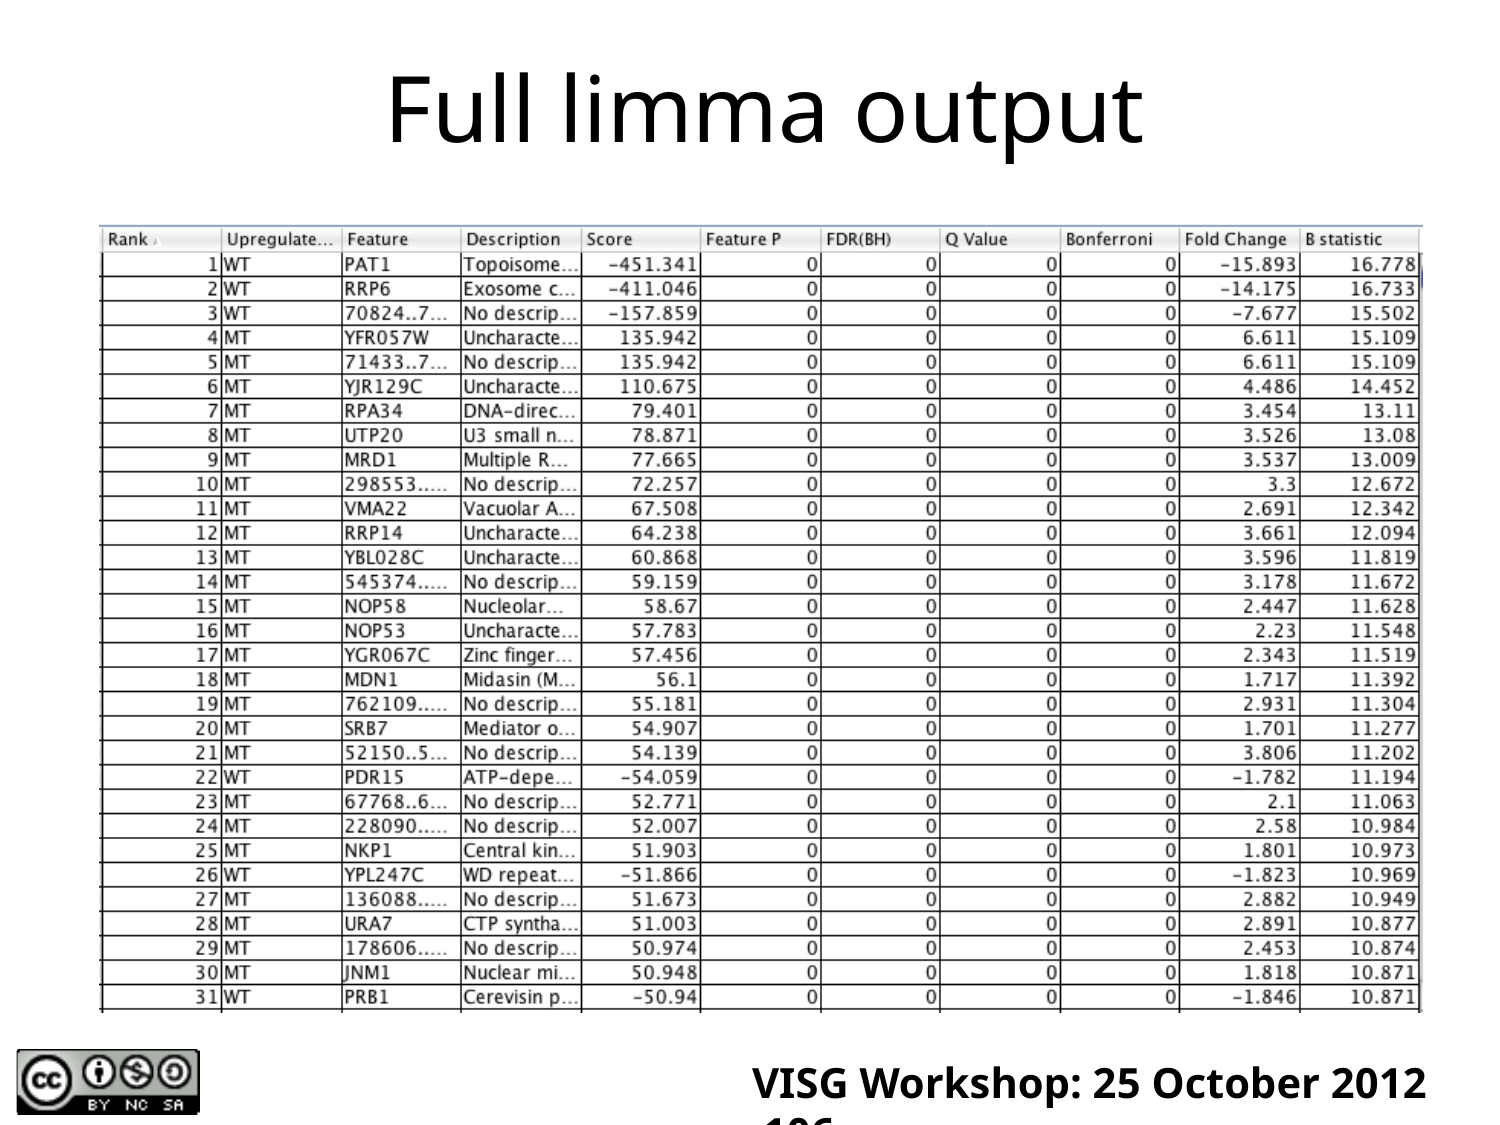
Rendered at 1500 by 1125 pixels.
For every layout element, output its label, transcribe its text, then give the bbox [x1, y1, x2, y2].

picture [16, 1049, 200, 1115]
title Full limma output [187, 12, 1344, 201]
picture [99, 224, 1423, 1013]
